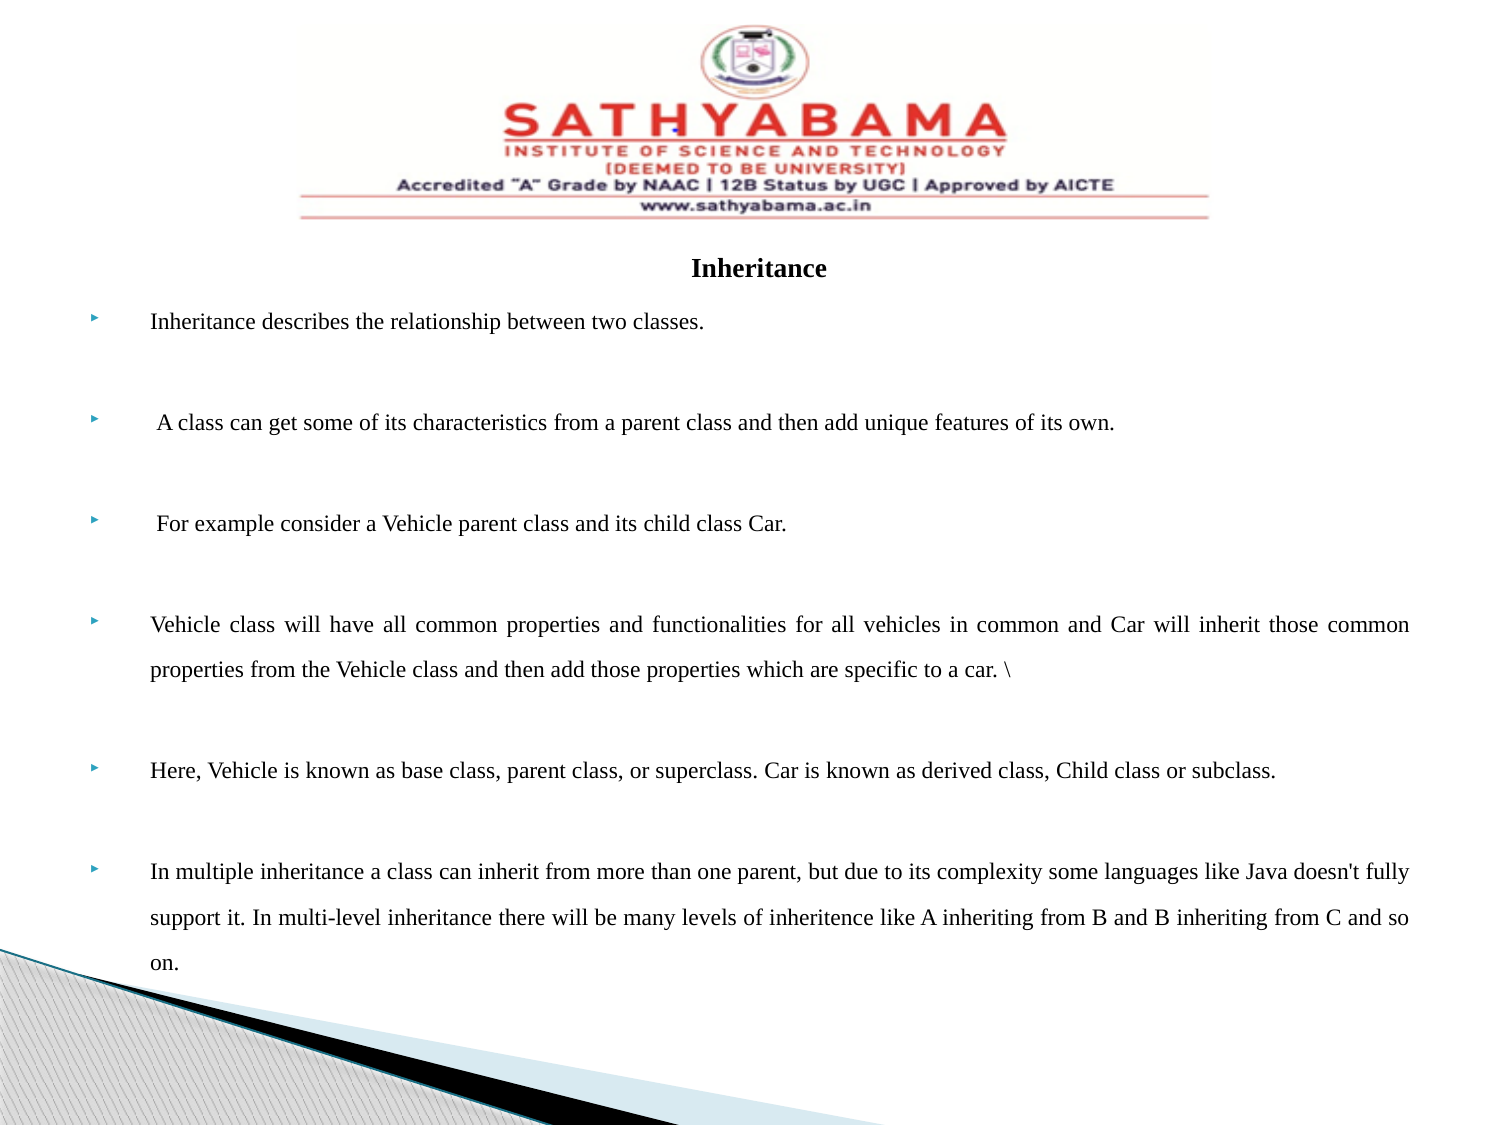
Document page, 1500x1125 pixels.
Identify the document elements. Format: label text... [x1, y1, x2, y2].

picture [262, 24, 1263, 238]
list Inheritance Inheritance describes the relationship between two classes. A class can get some of its characteristics from a parent class and then add unique features of its own. For example consider a Vehicle parent class and its child class Car. Vehicle class will have all common properties and functionalities for all vehicles in common and Car will inherit those common properties from the Vehicle class and then add those properties which are specific to a car. \ Here, Vehicle is known as base class, parent class, or superclass. Car is known as derived class, Child class or subclass. In multiple inheritance a class can inherit from more than one parent, but due to its complexity some languages like Java doesn't fully support it. In multi-level inheritance there will be many levels of inheritence like A inheriting from B and B inheriting from C and so on. [75, 243, 1425, 986]
